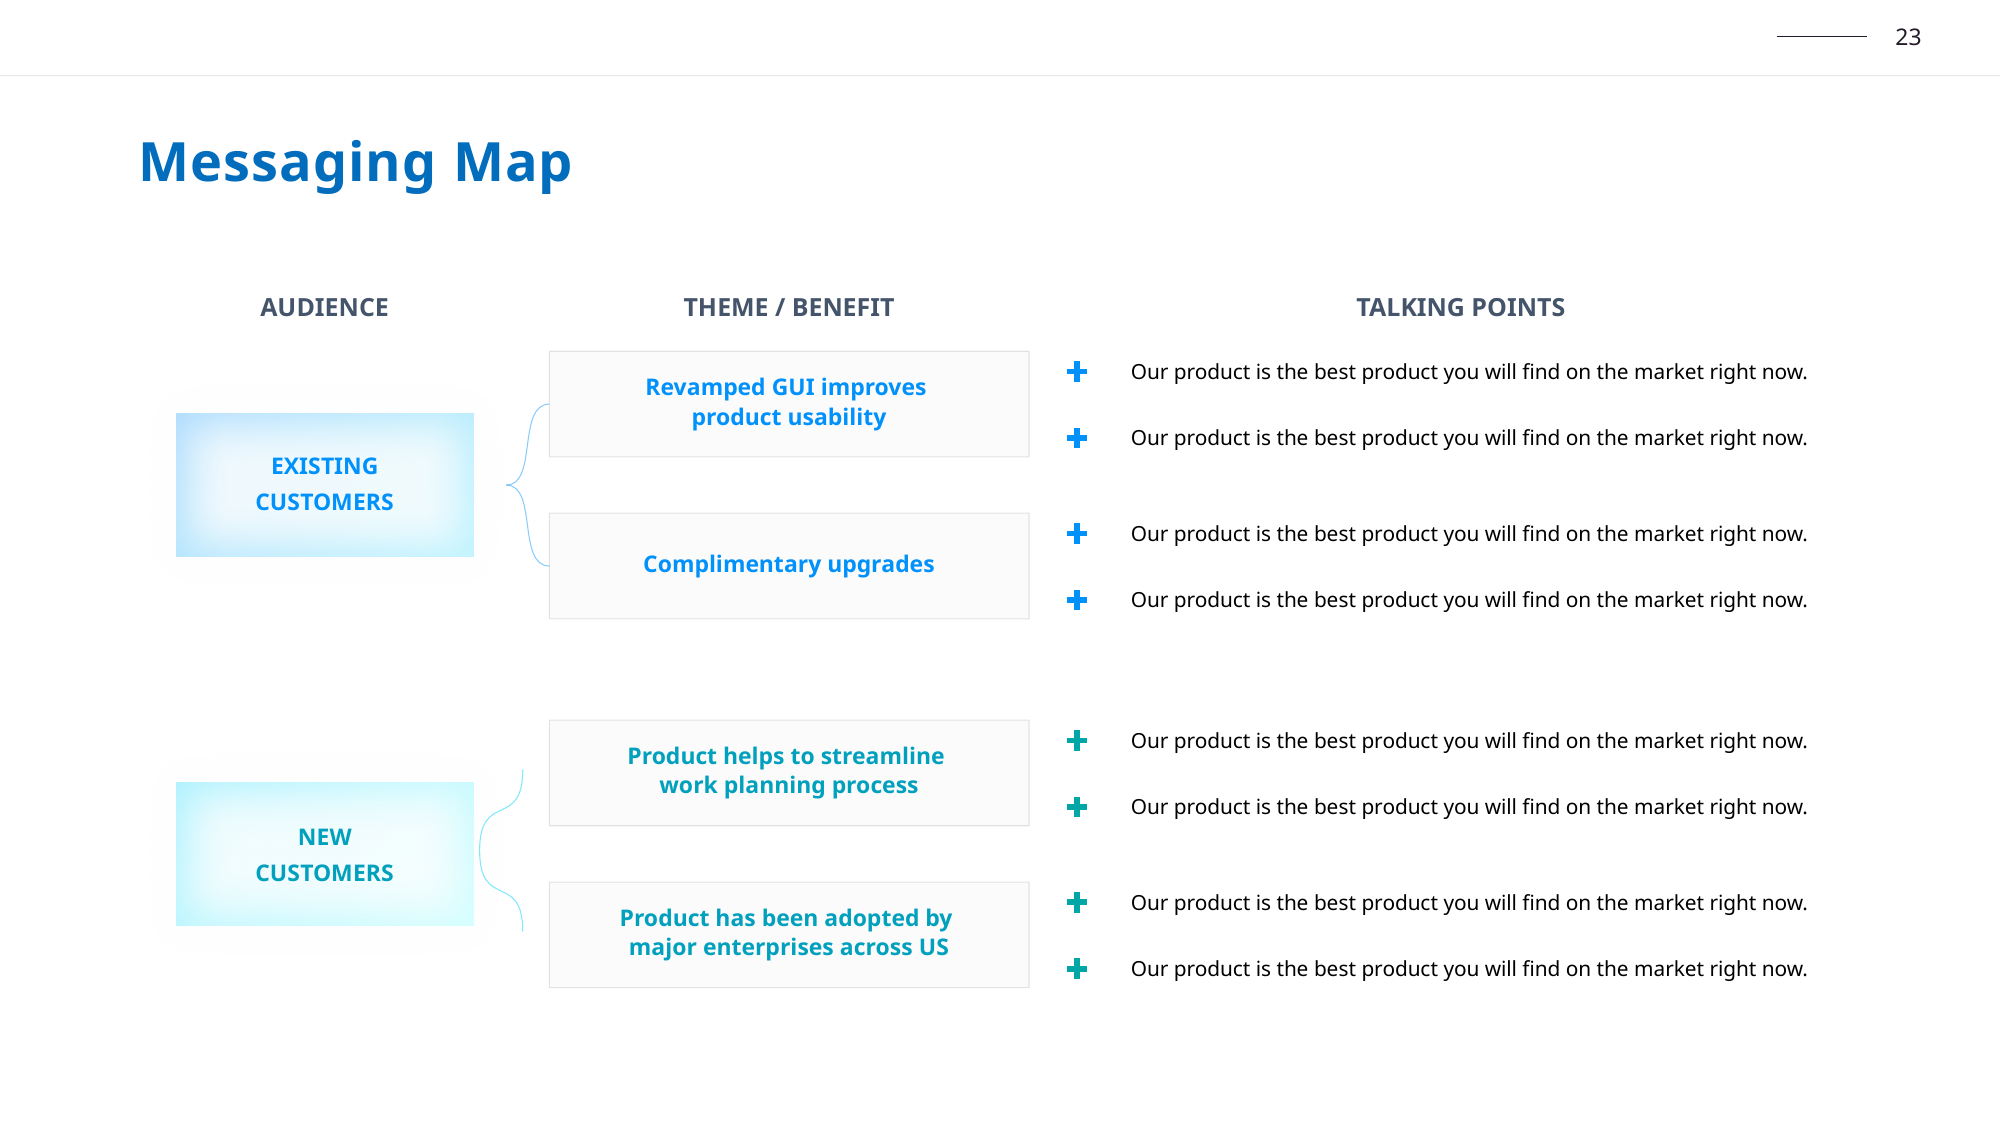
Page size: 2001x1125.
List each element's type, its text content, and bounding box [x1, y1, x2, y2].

text_box [1065, 890, 1089, 915]
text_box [143, 379, 507, 591]
text_box AUDIENCE [245, 283, 405, 329]
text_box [143, 748, 507, 960]
text_box [1065, 956, 1089, 981]
text_box Product helps to streamline work planning process [548, 719, 1030, 827]
text_box [1065, 728, 1089, 753]
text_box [479, 769, 523, 932]
text_box Our product is the best product you will find on the market right now. [1100, 720, 1823, 760]
text_box Our product is the best product you will find on the market right now. [1100, 351, 1823, 392]
text_box [1065, 794, 1089, 819]
text_box THEME / BENEFIT [668, 283, 910, 329]
text_box Complimentary upgrades [548, 512, 1030, 620]
text_box Our product is the best product you will find on the market right now. [1100, 948, 1823, 989]
text_box TALKING POINTS [1341, 283, 1581, 329]
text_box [481, 404, 525, 567]
text_box [1065, 521, 1089, 546]
text_box [1065, 426, 1089, 450]
text_box [1065, 359, 1089, 384]
text_box Our product is the best product you will find on the market right now. [1100, 579, 1823, 620]
text_box Our product is the best product you will find on the market right now. [1100, 417, 1823, 458]
text_box [1065, 588, 1089, 612]
text_box Our product is the best product you will find on the market right now. [1100, 786, 1823, 827]
text_box Product has been adopted by major enterprises across US [548, 881, 1030, 989]
text_box Messaging Map [123, 119, 590, 200]
text_box Our product is the best product you will find on the market right now. [1100, 882, 1823, 922]
text_box Revamped GUI improves product usability [548, 350, 1030, 458]
text_box Our product is the best product you will find on the market right now. [1100, 513, 1823, 553]
